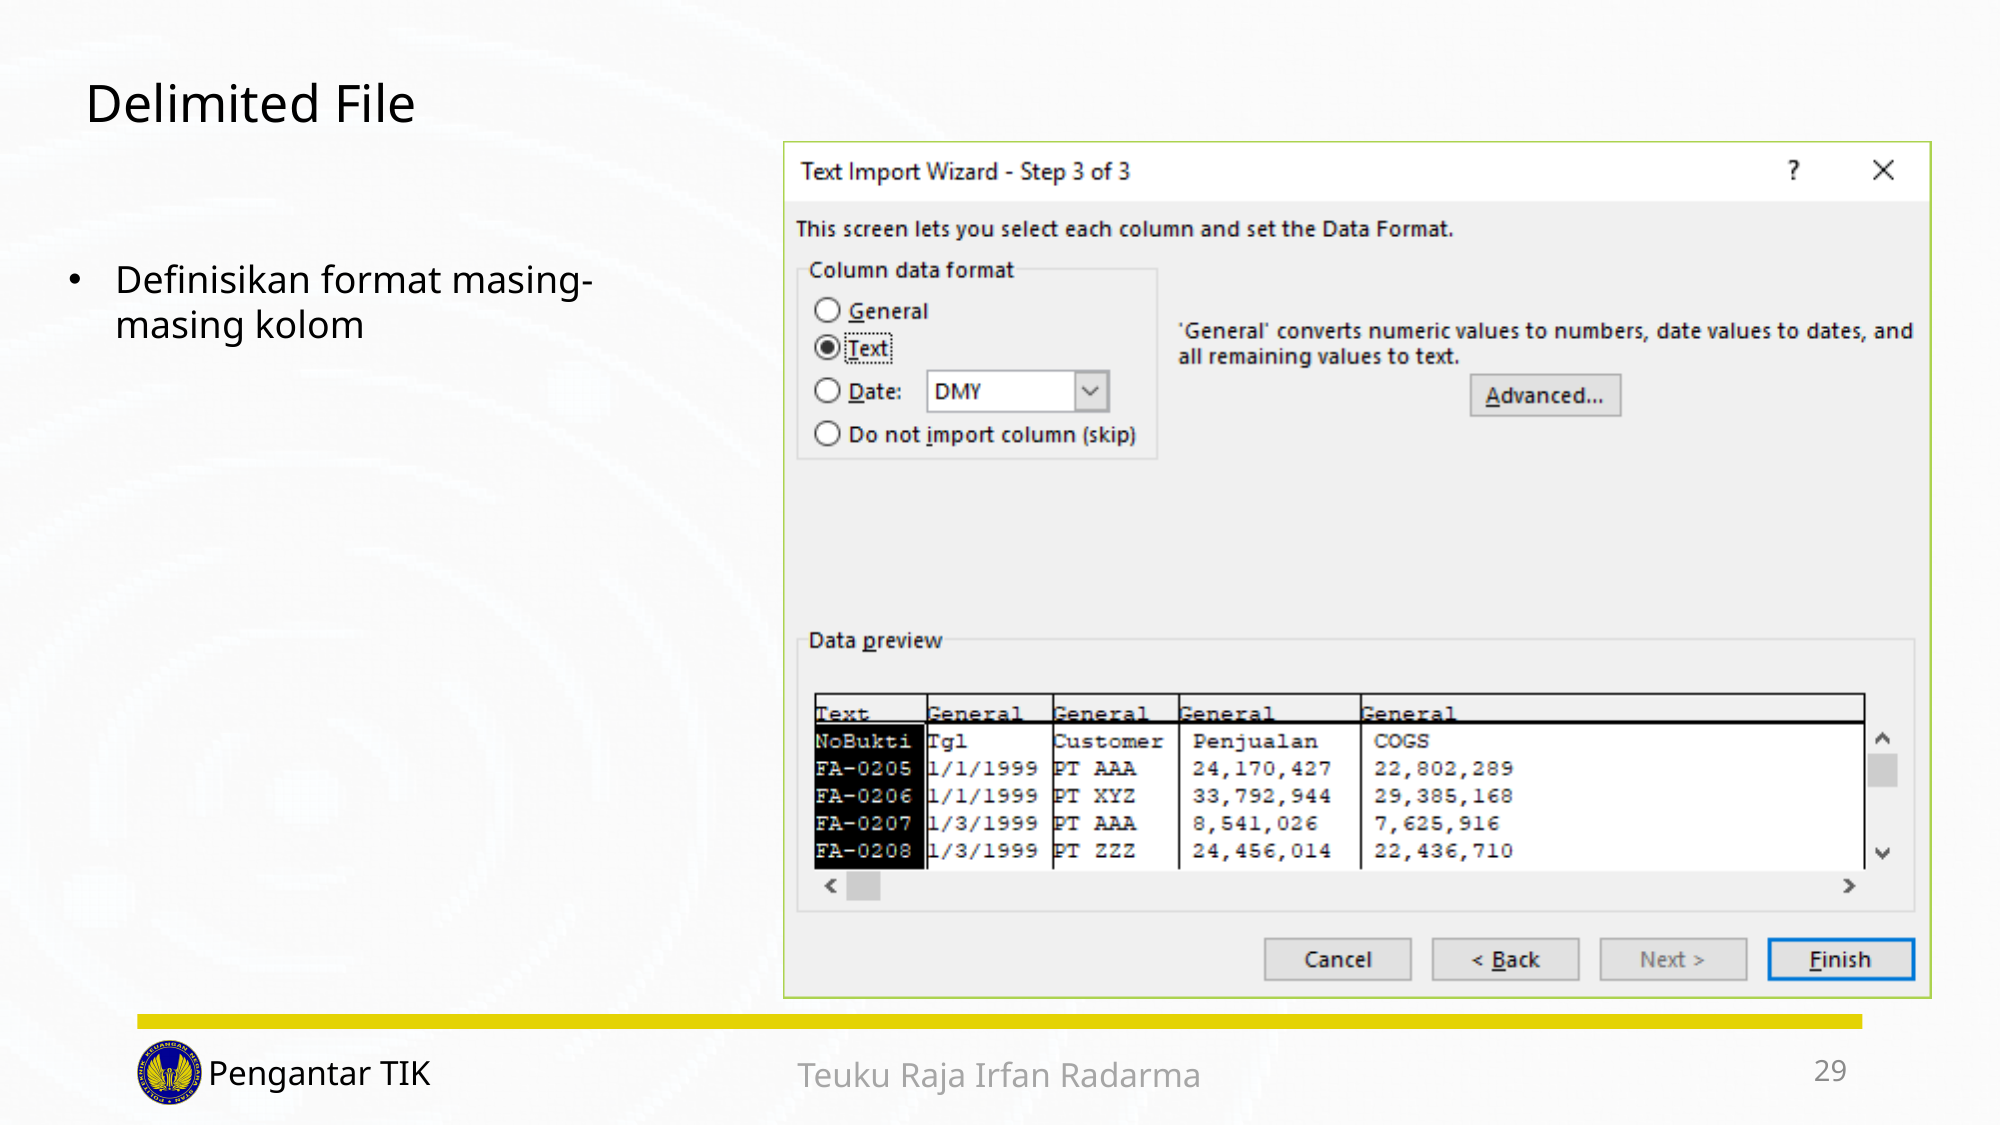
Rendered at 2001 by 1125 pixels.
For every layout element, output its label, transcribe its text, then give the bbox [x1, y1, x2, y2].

title Delimited File [70, 70, 1932, 142]
picture [137, 1040, 202, 1105]
slide_number 29 [1412, 1042, 1863, 1103]
text_box Definisikan format masing-masing kolom [53, 249, 669, 354]
picture [783, 141, 1932, 999]
